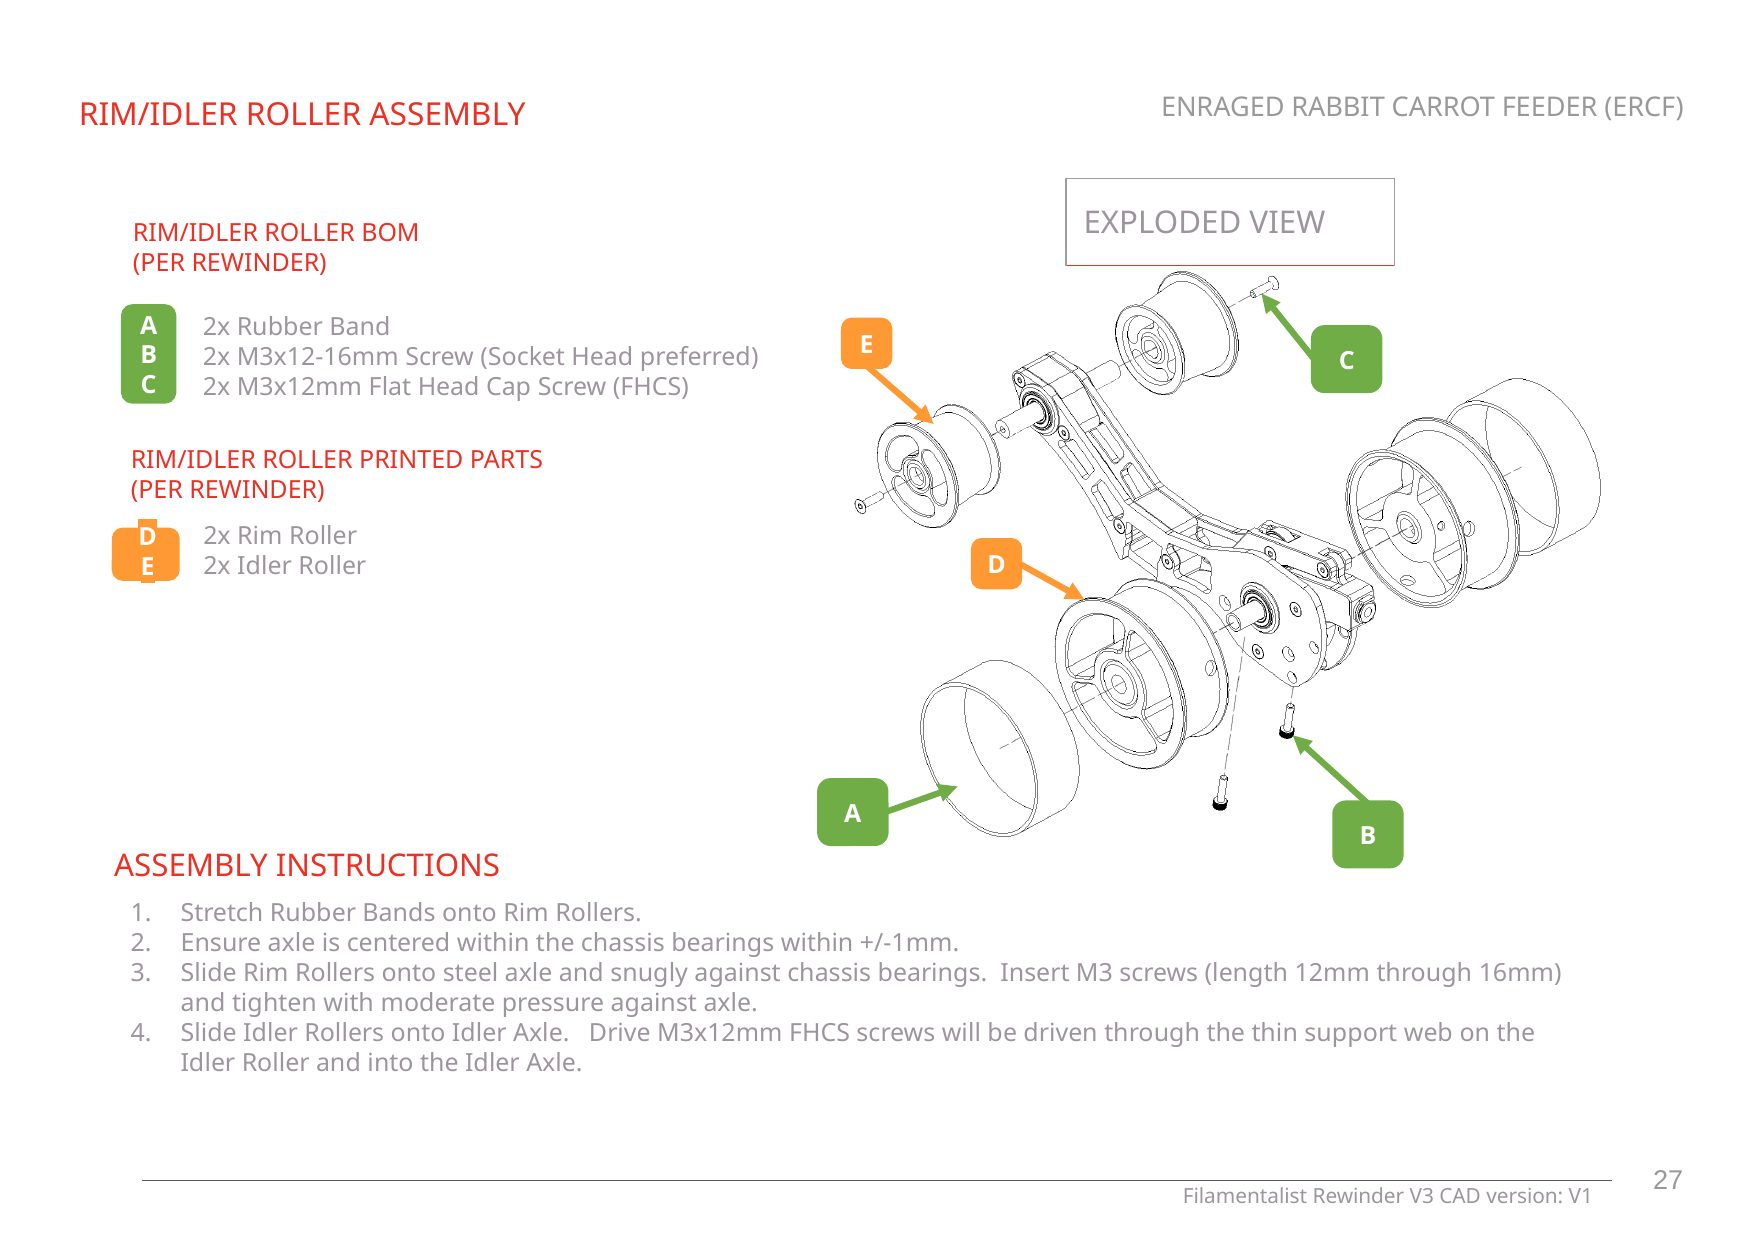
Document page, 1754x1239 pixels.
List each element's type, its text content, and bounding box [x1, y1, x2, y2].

title RIM/IDLER ROLLER ASSEMBLY [59, 71, 576, 158]
text_box Stretch Rubber Bands onto Rim Rollers. Ensure axle is centered within the chassis bearings within +/-1mm. Slide Rim Rollers onto steel axle and snugly against chassis bearings. Insert M3 screws (length 12mm through 16mm) and tighten with moderate pressure against axle. Slide Idler Rollers onto Idler Axle. Drive M3x12mm FHCS screws will be driven through the thin support web on the Idler Roller and into the Idler Axle. [86, 877, 1616, 1101]
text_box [843, 320, 934, 425]
picture [805, 237, 1616, 850]
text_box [819, 780, 958, 844]
text_box [124, 346, 174, 401]
text_box RIM/IDLER ROLLER BOM (PER REWINDER) [113, 197, 650, 291]
slide_number ‹#› [1615, 1133, 1721, 1228]
text_box 2x Rubber Band 2x M3x12-16mm Screw (Socket Head preferred) 2x M3x12mm Flat Head Cap Screw (FHCS) [183, 291, 782, 409]
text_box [973, 540, 1085, 600]
table_header EXPLODED VIEW [1067, 179, 1394, 235]
text_box ASSEMBLY INSTRUCTIONS [99, 830, 582, 877]
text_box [1292, 735, 1401, 866]
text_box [108, 470, 767, 588]
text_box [1261, 293, 1315, 360]
text_box A B C [109, 290, 188, 346]
text_box RIM/IDLER ROLLER PRINTED PARTS (PER REWINDER) [111, 424, 731, 469]
